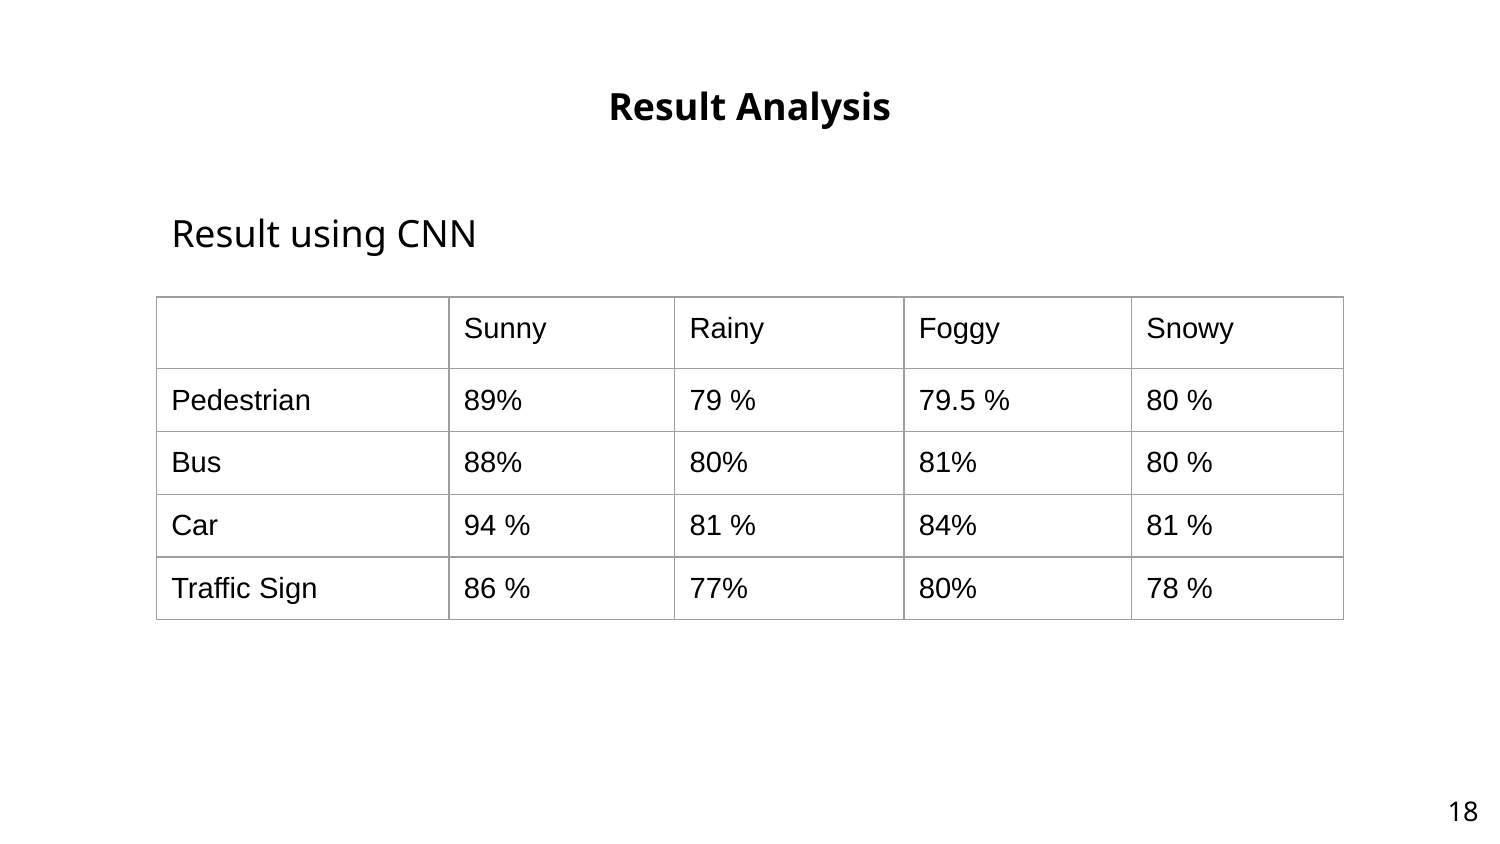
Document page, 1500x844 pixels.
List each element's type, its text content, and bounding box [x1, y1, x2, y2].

table_cell 80% [675, 432, 903, 494]
table_header Sunny [450, 298, 674, 368]
table_header Snowy [1132, 298, 1343, 368]
table_cell 79.5 % [905, 369, 1131, 431]
table_cell 89% [450, 369, 674, 431]
table_cell 84% [905, 495, 1131, 556]
table_cell 81% [905, 432, 1131, 494]
table_cell 88% [450, 432, 674, 494]
title Result Analysis [75, 67, 1425, 147]
table_cell 80% [905, 558, 1131, 619]
table_cell Pedestrian [157, 369, 448, 431]
table_cell Car [157, 495, 448, 556]
table_cell 77% [675, 558, 903, 619]
table_cell Traffic Sign [157, 558, 448, 619]
table_cell 94 % [450, 495, 674, 556]
table_cell 86 % [450, 558, 674, 619]
slide_number ‹#› [1403, 779, 1494, 844]
table_cell 79 % [675, 369, 903, 431]
table_header [157, 298, 448, 368]
table_header Foggy [905, 298, 1131, 368]
table_cell Bus [157, 432, 448, 494]
table_cell 78 % [1132, 558, 1343, 619]
table_cell 80 % [1132, 432, 1343, 494]
table_cell 81 % [1132, 495, 1343, 556]
text_box Result using CNN [156, 195, 609, 275]
table_cell 81 % [675, 495, 903, 556]
table_cell 80 % [1132, 369, 1343, 431]
table_header Rainy [675, 298, 903, 368]
